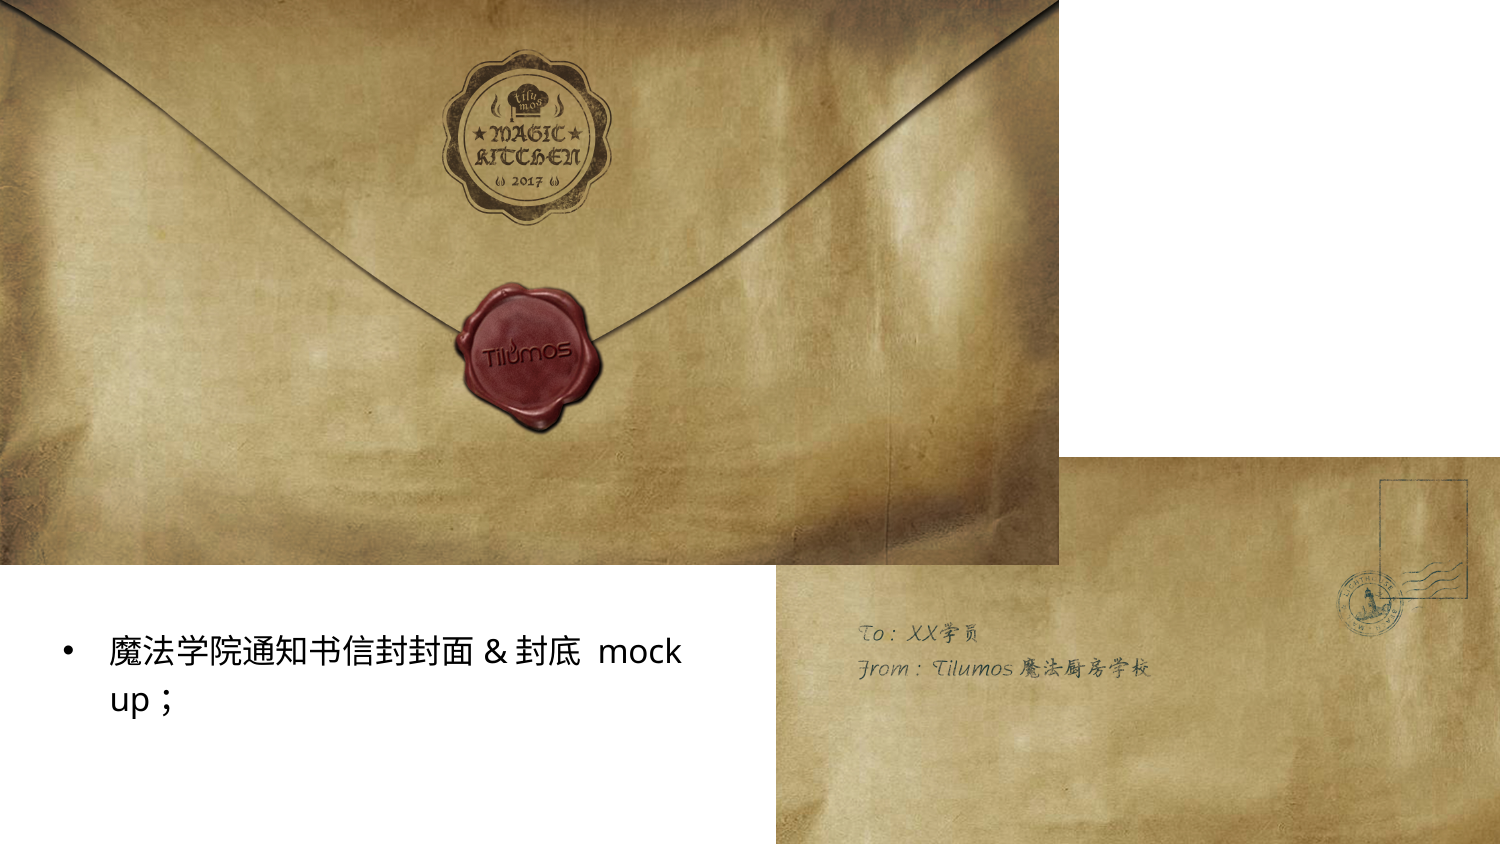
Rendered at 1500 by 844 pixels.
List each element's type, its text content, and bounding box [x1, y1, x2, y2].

text_box 魔法学院通知书信封封面&封底 mock up； [47, 614, 742, 726]
picture [0, 0, 1500, 844]
